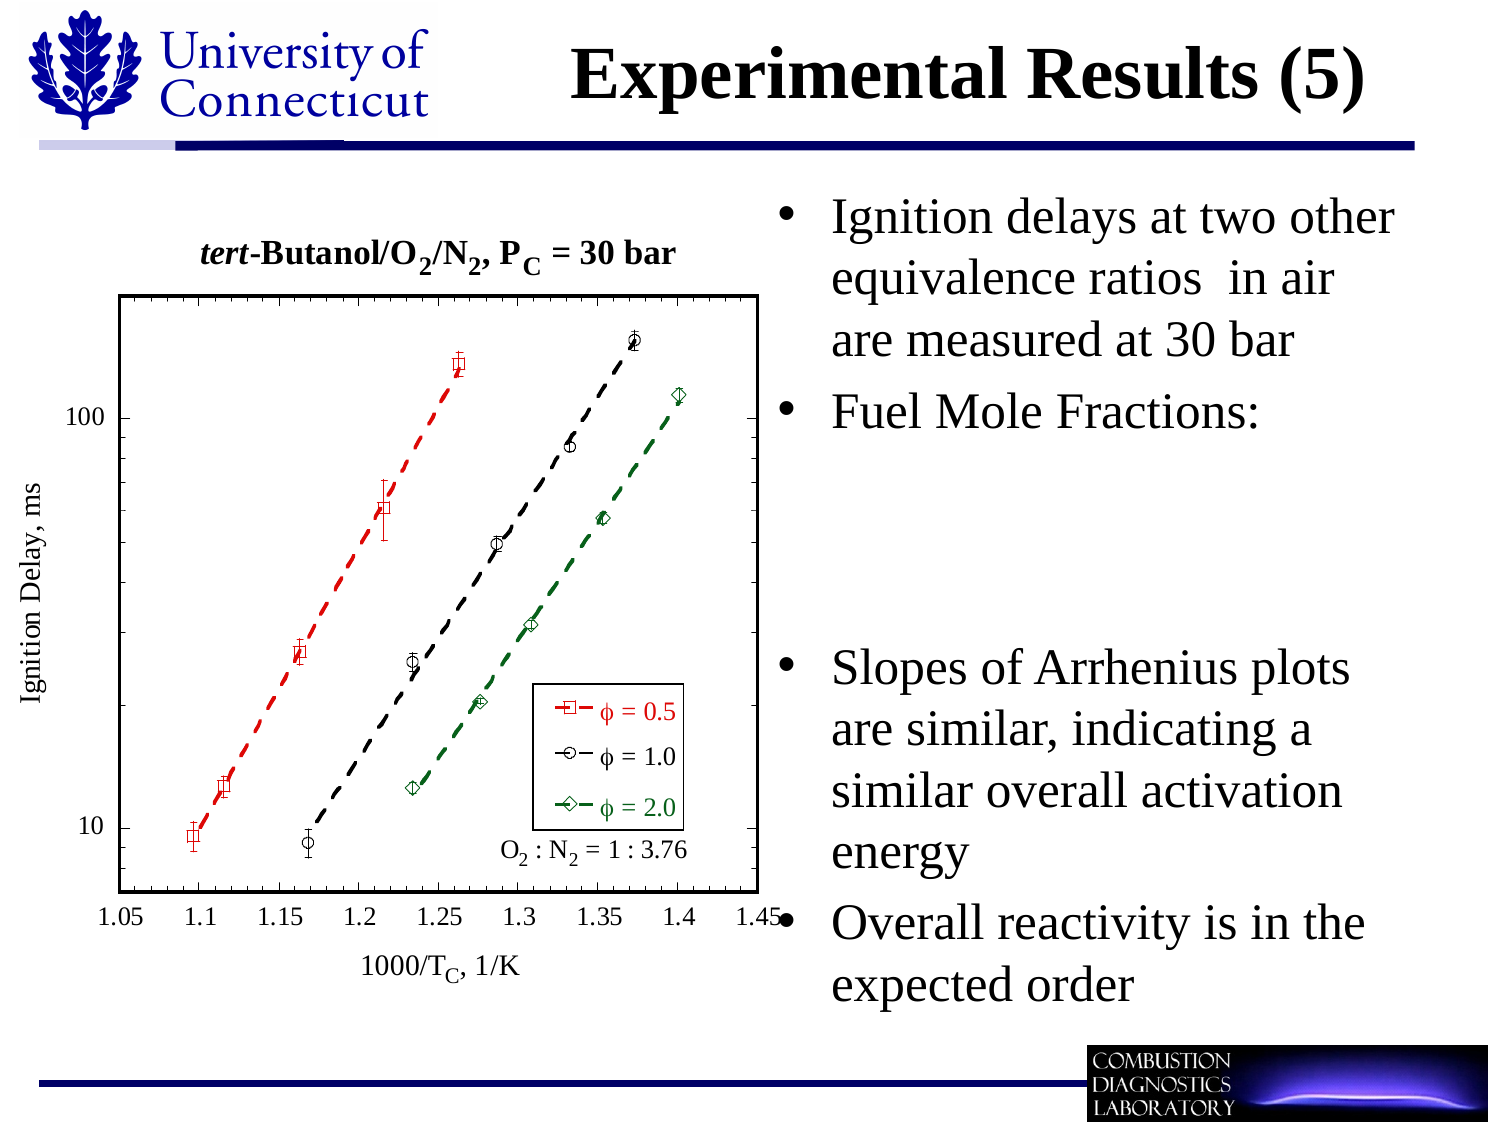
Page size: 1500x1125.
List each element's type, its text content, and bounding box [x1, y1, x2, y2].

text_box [12, 198, 813, 1001]
picture [39, 140, 344, 150]
picture [19, 2, 437, 138]
title Experimental Results (5) [437, 1, 1500, 138]
picture [1087, 1045, 1488, 1122]
